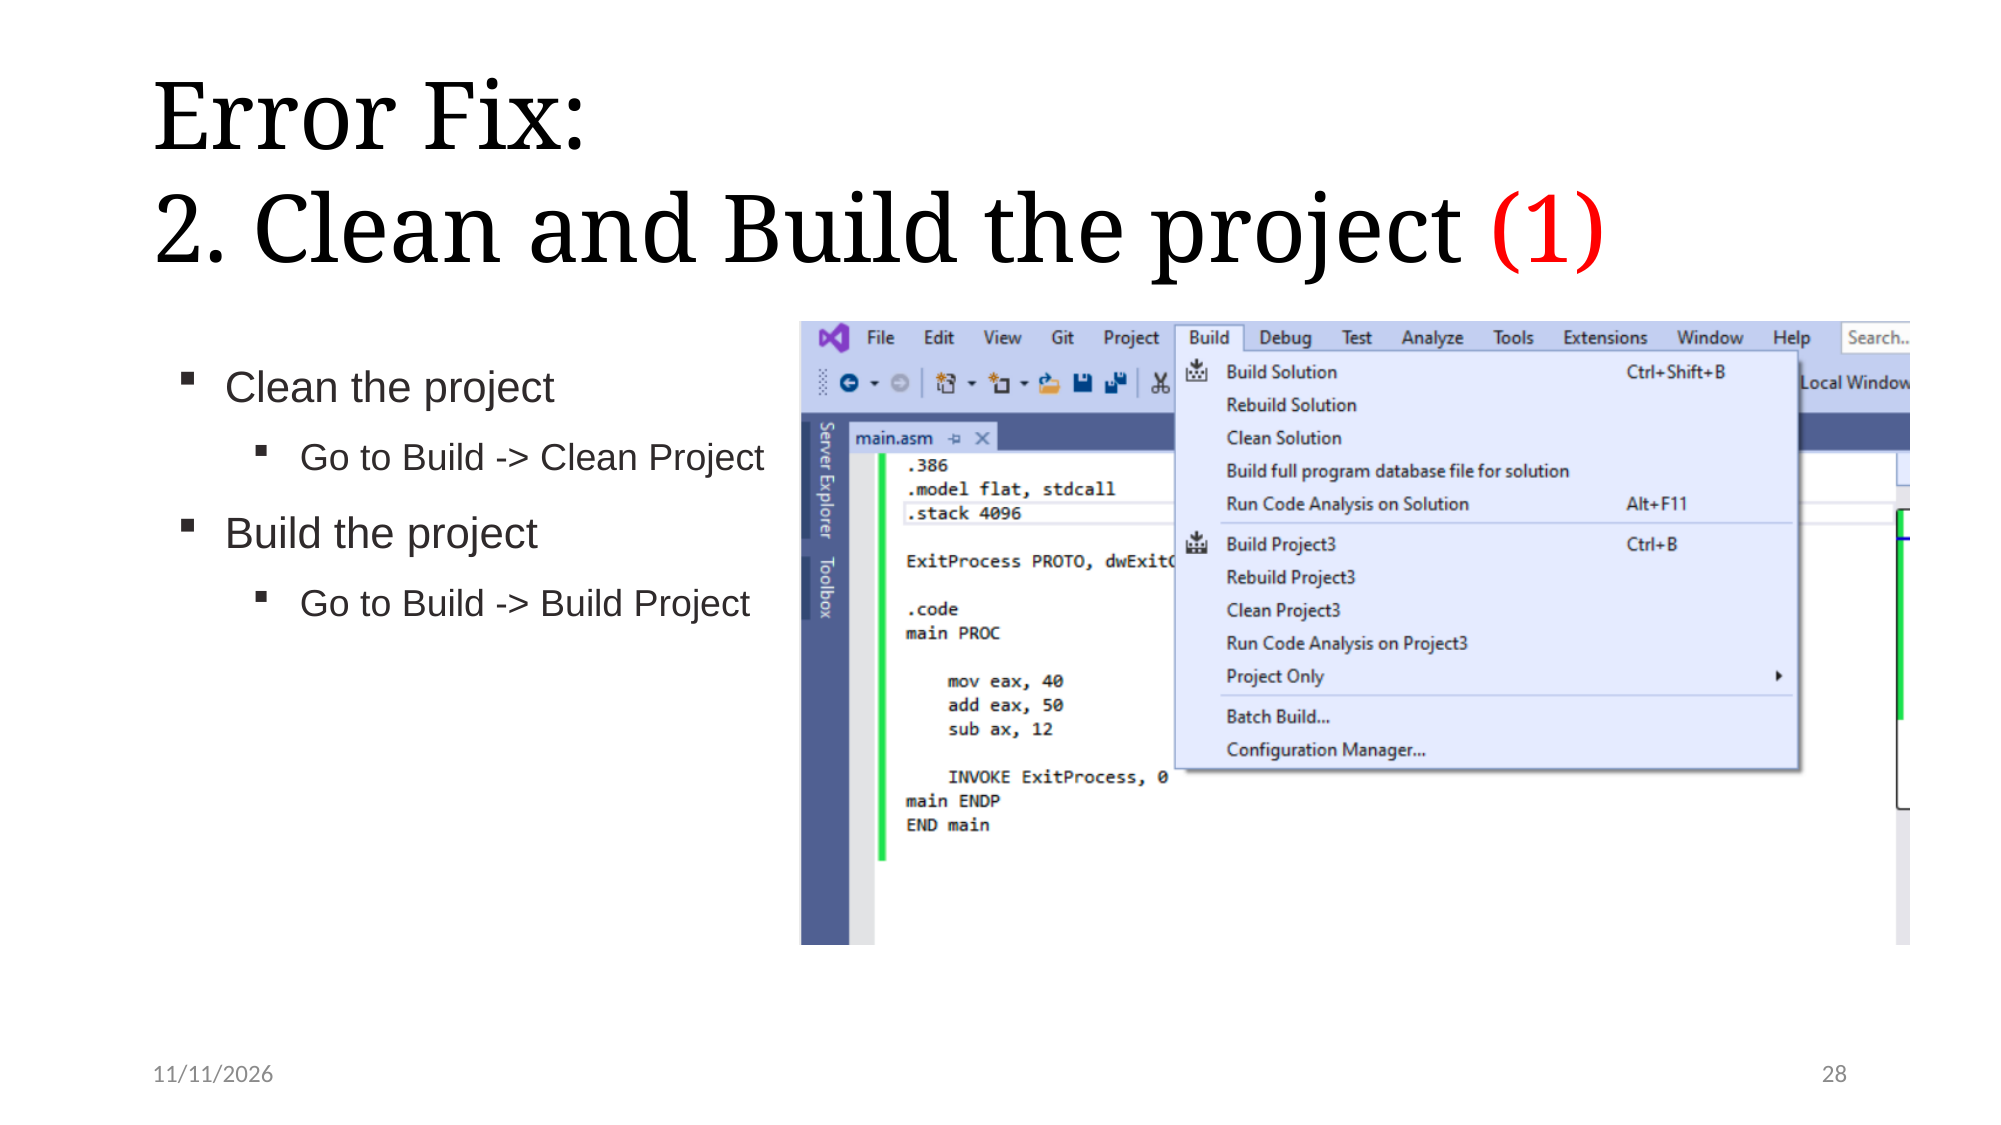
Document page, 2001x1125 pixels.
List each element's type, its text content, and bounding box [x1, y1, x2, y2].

text_box Clean the project Go to Build -> Clean Project Build the project Go to Build -> Build Project [162, 324, 920, 1039]
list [799, 321, 1910, 945]
slide_number 28 [1412, 1042, 1863, 1103]
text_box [1268, 224, 1493, 320]
title Error Fix: 2. Clean and Build the project (1) [137, 59, 1863, 278]
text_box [1218, 461, 1632, 634]
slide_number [137, 1042, 588, 1103]
